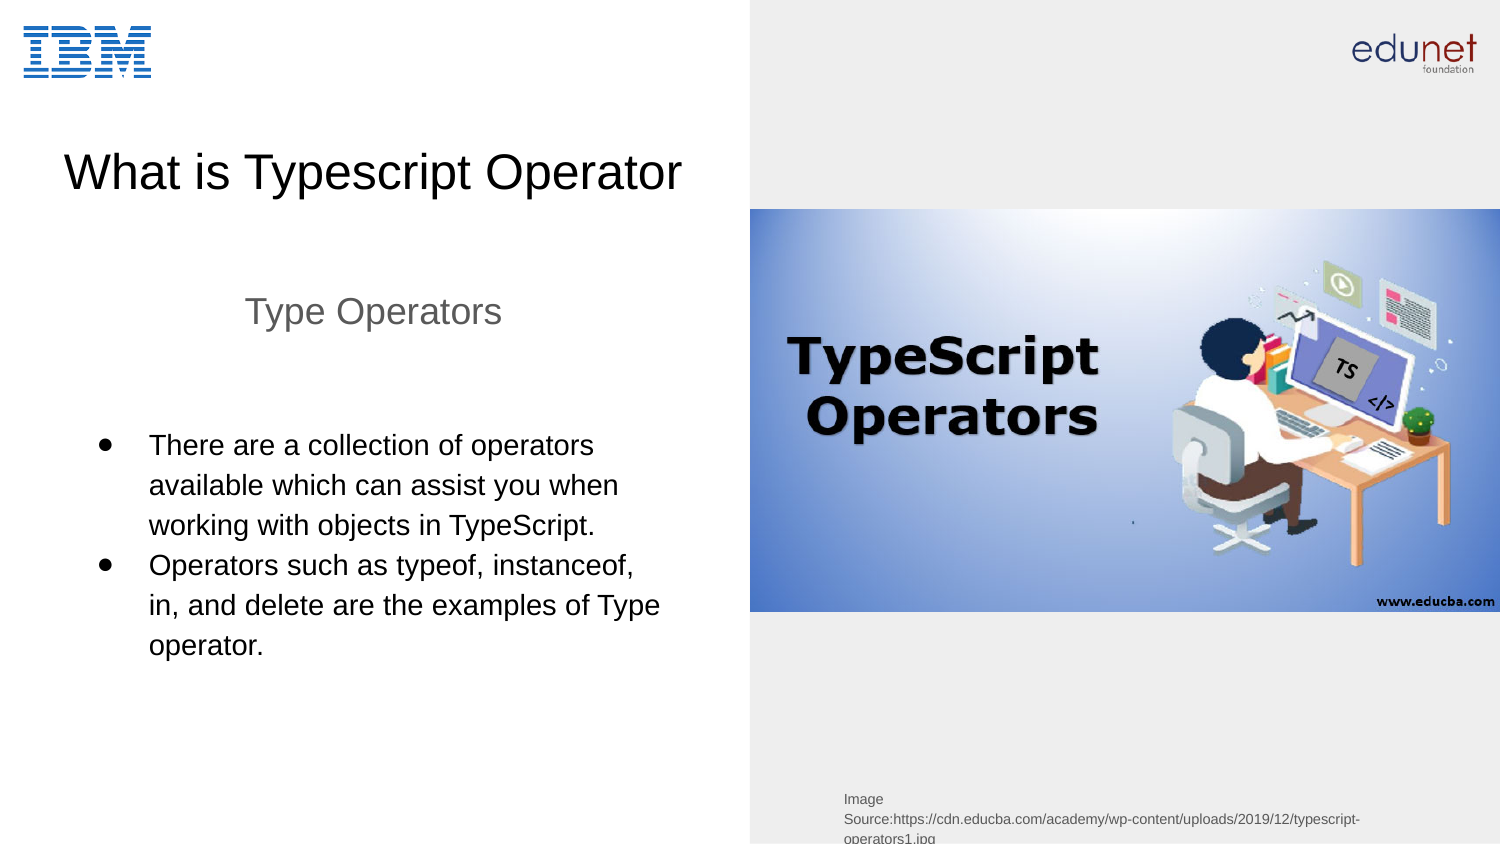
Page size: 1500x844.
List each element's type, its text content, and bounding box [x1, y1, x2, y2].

subtitle Type Operators [41, 257, 706, 363]
picture [749, 209, 1500, 612]
picture [1350, 26, 1480, 78]
list There are a collection of operators available which can assist you when working with objects in TypeScript. Operators such as typeof, instanceof, in, and delete are the examples of Type operator. [58, 397, 689, 685]
title What is Typescript Operator [41, 117, 706, 223]
picture [23, 26, 151, 78]
list Image Source:https://cdn.educba.com/academy/wp-content/uploads/2019/12/typescript-operators1.jpg [828, 772, 1387, 802]
